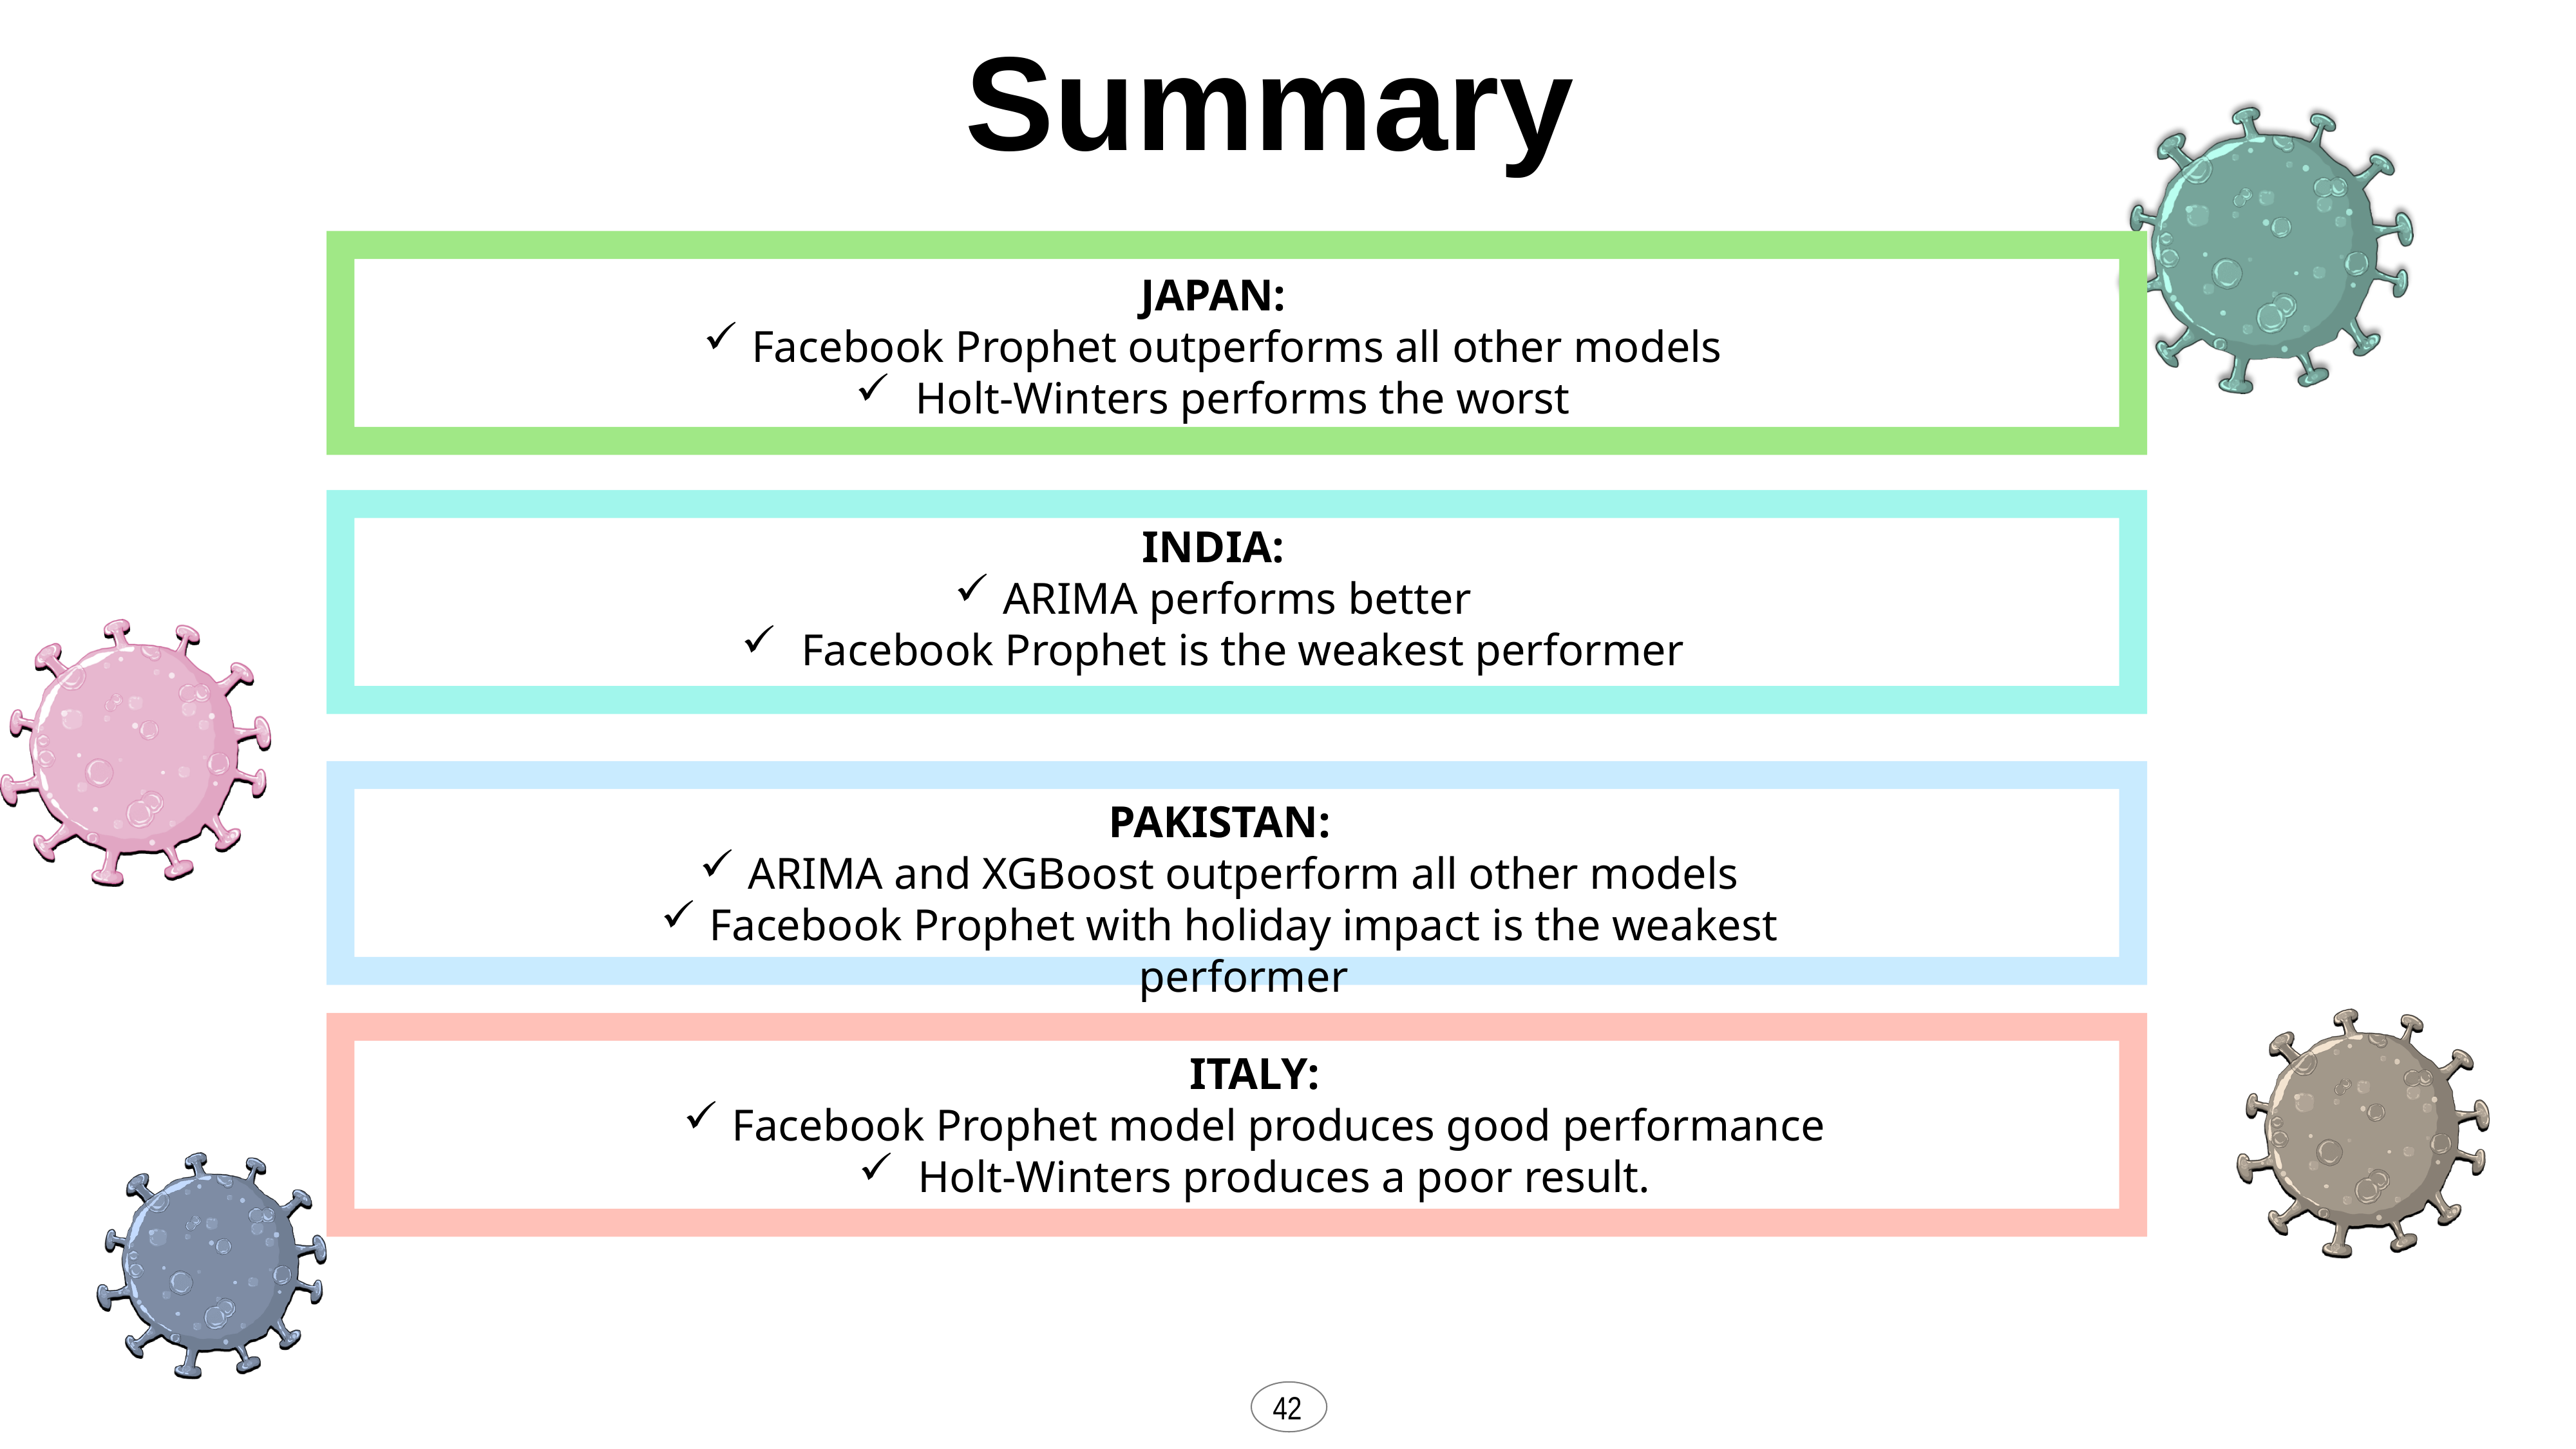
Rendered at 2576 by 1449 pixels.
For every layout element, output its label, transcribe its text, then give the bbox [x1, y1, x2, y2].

text_box [1251, 1381, 1327, 1432]
text_box ITALY: Facebook Prophet model produces good performance Holt-Winters produces a poor result. [428, 1041, 2081, 1206]
text_box JAPAN: Facebook Prophet outperforms all other models Holt-Winters performs the worst [568, 263, 1858, 427]
text_box [327, 489, 2148, 714]
picture [97, 1152, 327, 1377]
slide_number 42 [1293, 1381, 1310, 1385]
text_box [327, 761, 2148, 985]
slide_number 42 [1293, 1428, 1310, 1432]
text_box [327, 1012, 2148, 1237]
picture [2119, 107, 2414, 394]
title Summary [128, 11, 2448, 184]
text_box INDIA: ARIMA performs better Facebook Prophet is the weakest performer [568, 515, 1858, 679]
text_box [327, 231, 2148, 455]
slide_number 42 [1265, 1381, 1285, 1387]
text_box PAKISTAN: ARIMA and XGBoost outperform all other models Facebook Prophet with holiday impact is the weakest performer [574, 790, 1864, 1006]
picture [0, 619, 271, 884]
slide_number 42 [1265, 1426, 1285, 1432]
picture [2237, 1009, 2490, 1256]
